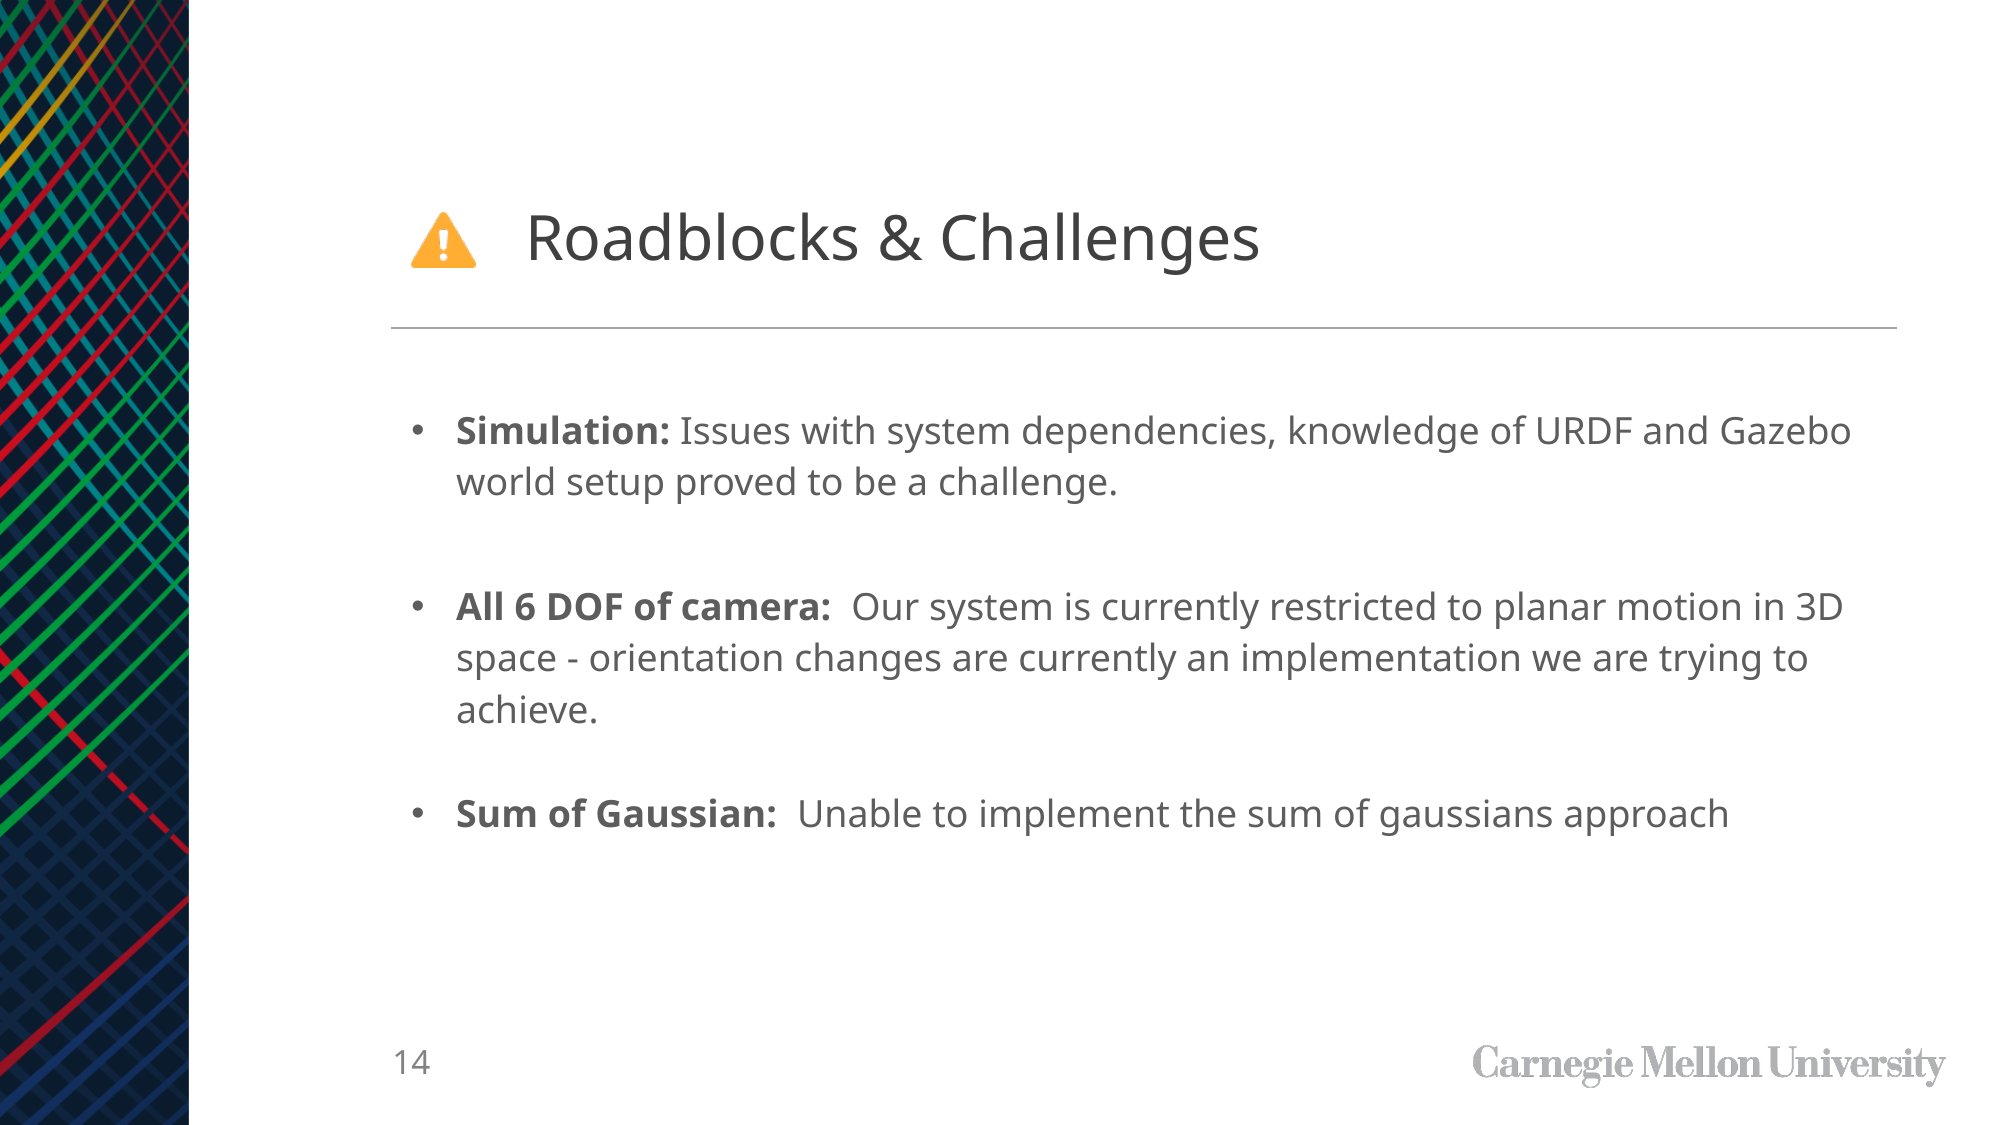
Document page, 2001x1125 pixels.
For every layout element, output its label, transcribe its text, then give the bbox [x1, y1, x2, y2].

picture [0, 0, 188, 1125]
list Simulation: Issues with system dependencies, knowledge of URDF and Gazebo world setup proved to be a challenge. All 6 DOF of camera: Our system is currently restricted to planar motion in 3D space - orientation changes are currently an implementation we are trying to achieve. Sum of Gaussian: Unable to implement the sum of gaussians approach [384, 392, 1891, 1065]
picture [1473, 1045, 1946, 1088]
picture [410, 212, 477, 269]
list Roadblocks & Challenges [517, 187, 1483, 294]
slide_number 14 [384, 1065, 443, 1125]
